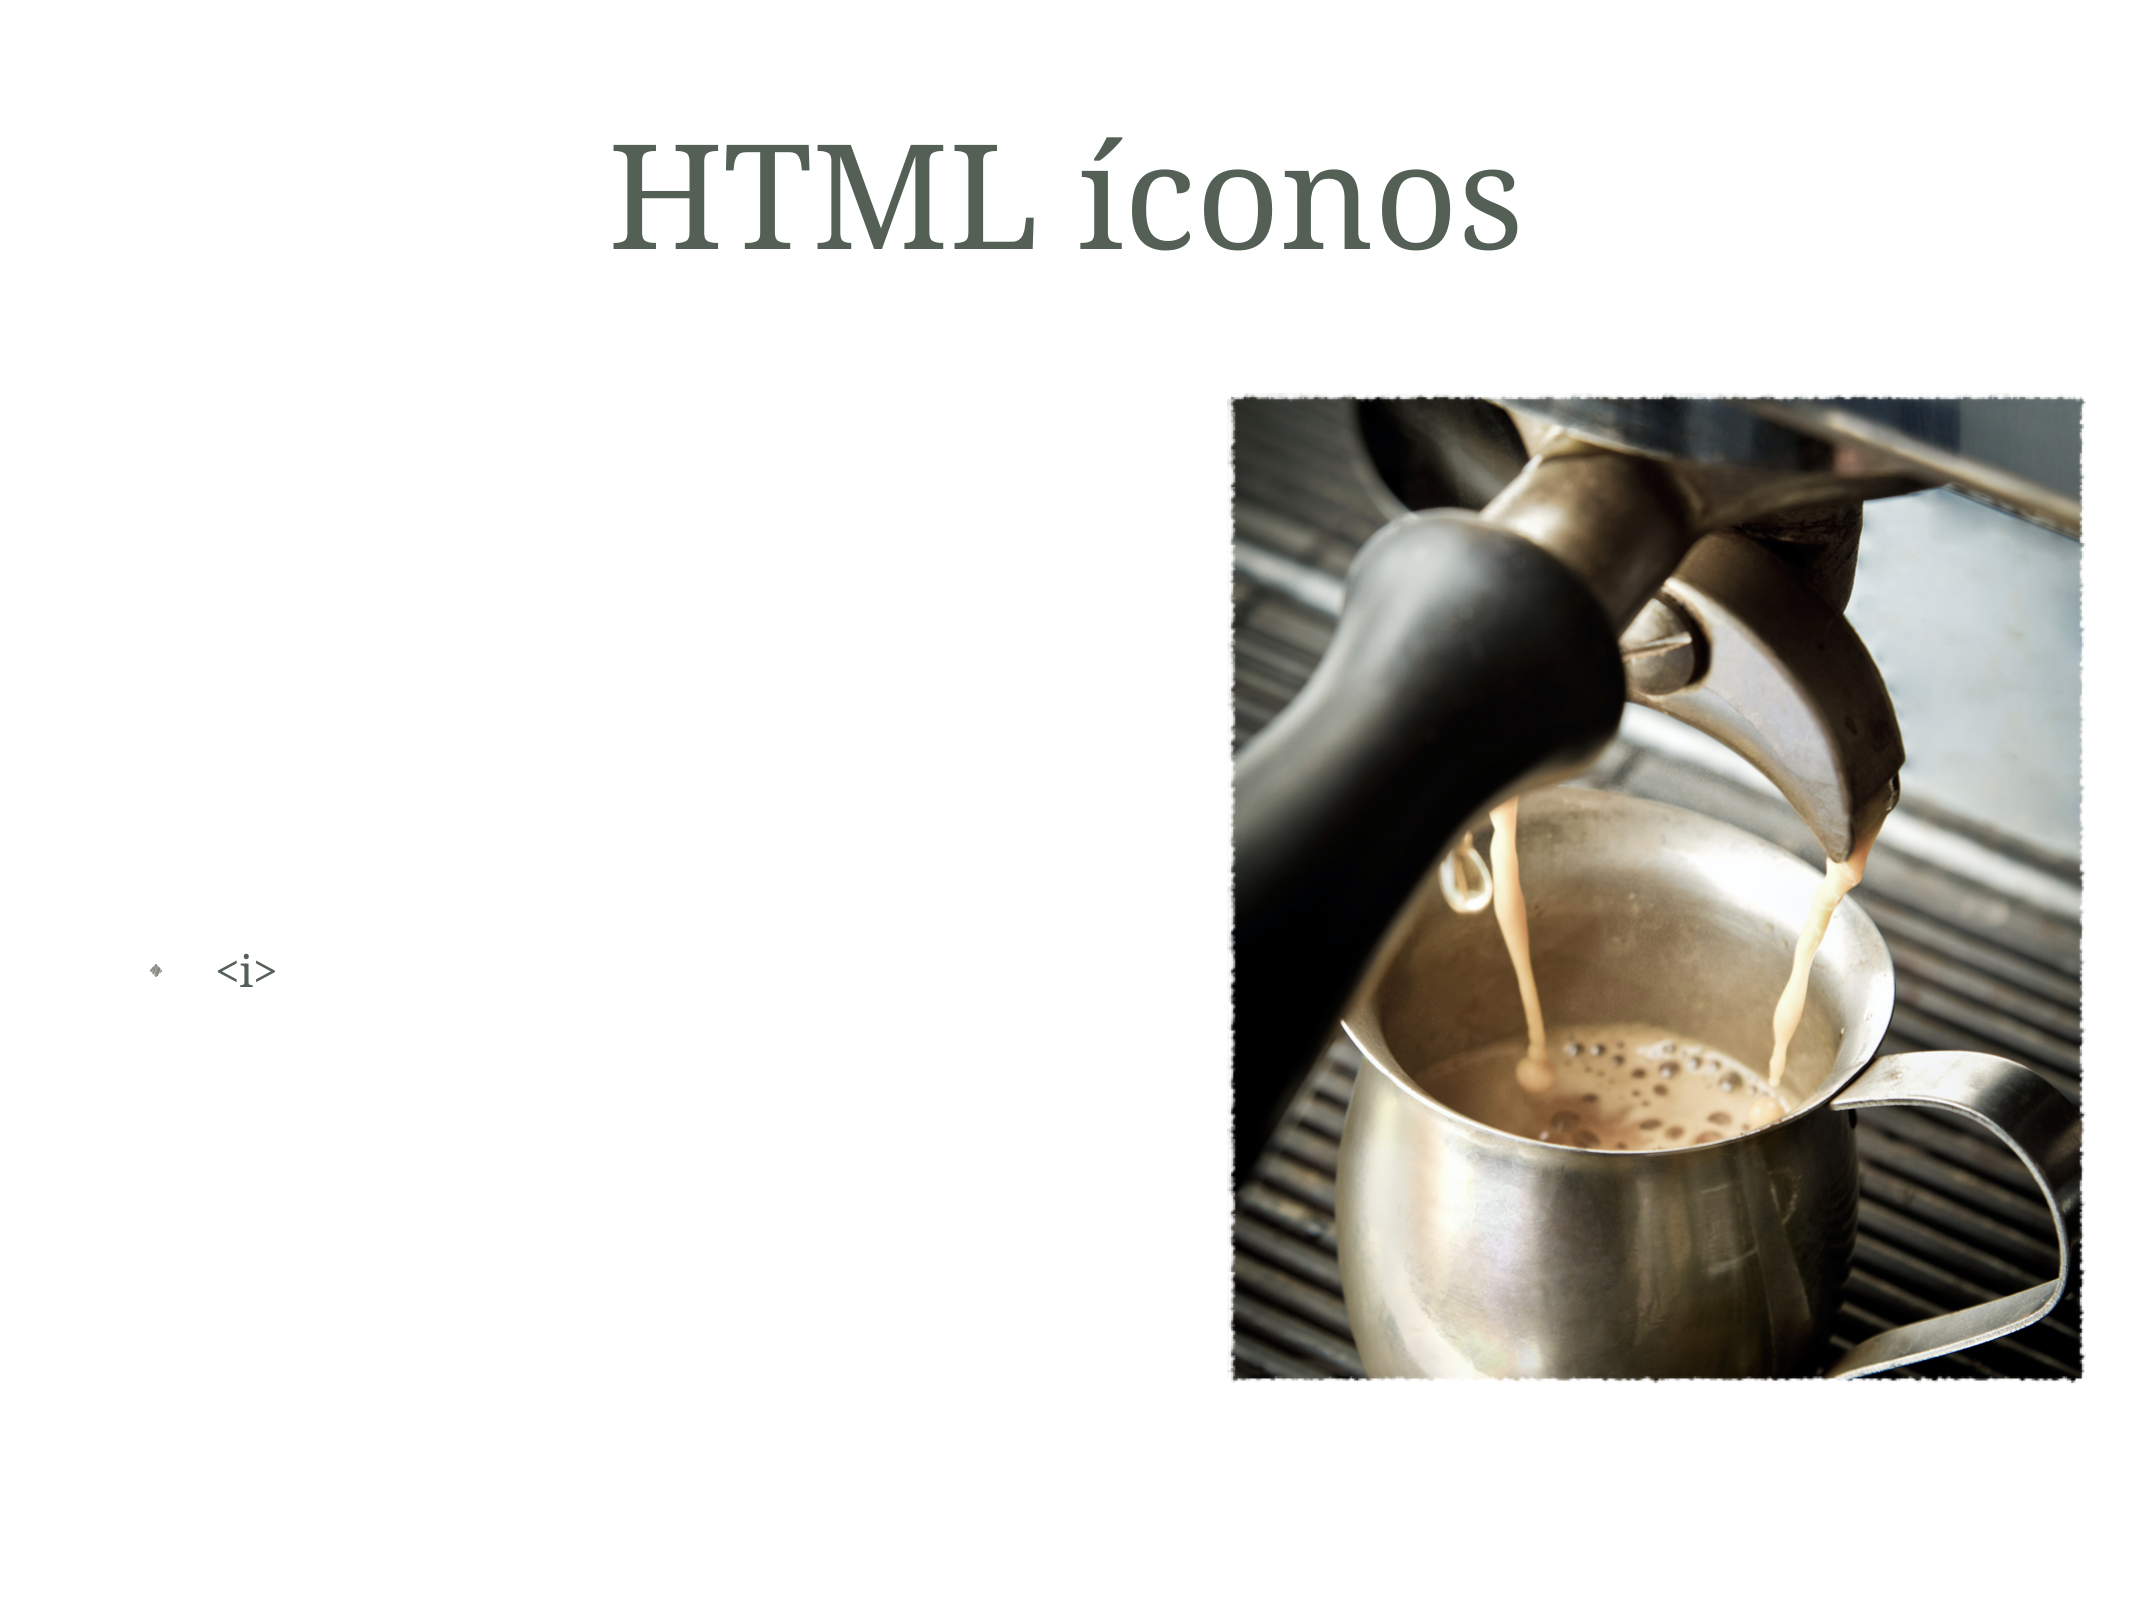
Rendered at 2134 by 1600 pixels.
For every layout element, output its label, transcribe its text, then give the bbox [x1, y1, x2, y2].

picture [150, 964, 162, 977]
title HTML íconos [105, 24, 2028, 359]
picture [1225, 389, 2091, 1388]
list <i> [141, 526, 1057, 1404]
